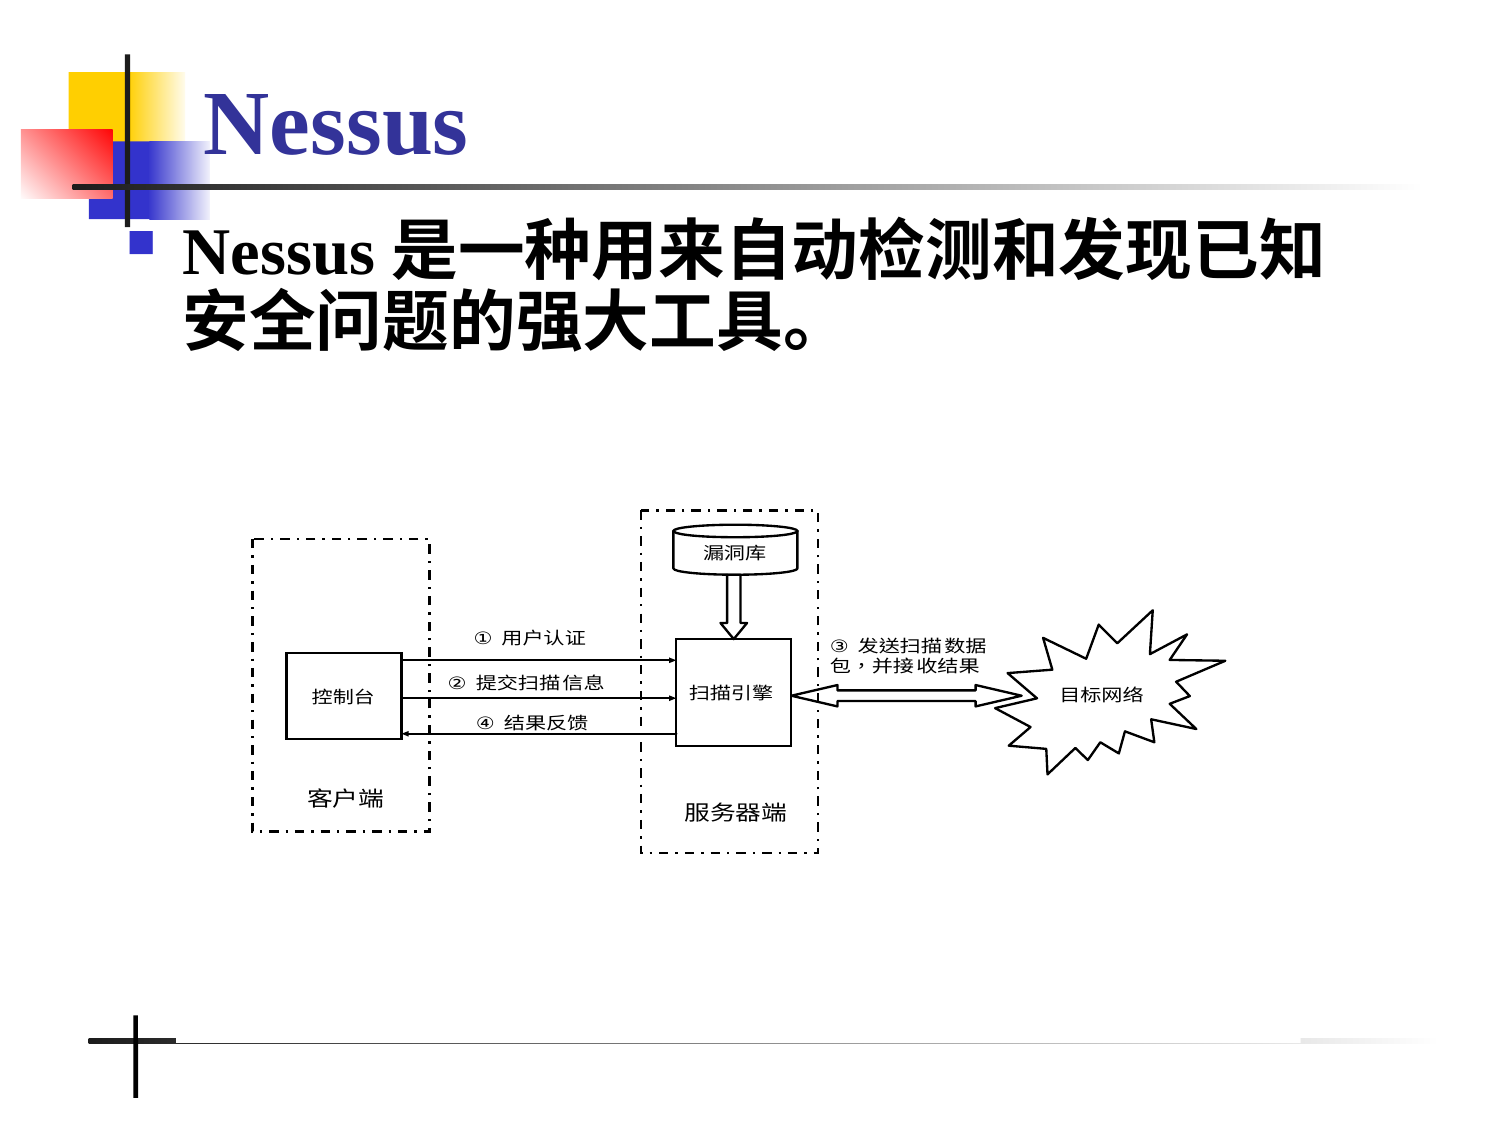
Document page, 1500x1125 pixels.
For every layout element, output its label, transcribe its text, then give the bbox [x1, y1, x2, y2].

list Nessus是一种用来自动检测和发现已知安全问题的强大工具。 [110, 209, 1387, 885]
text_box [175, 363, 1301, 1044]
title Nessus [188, 23, 1468, 181]
